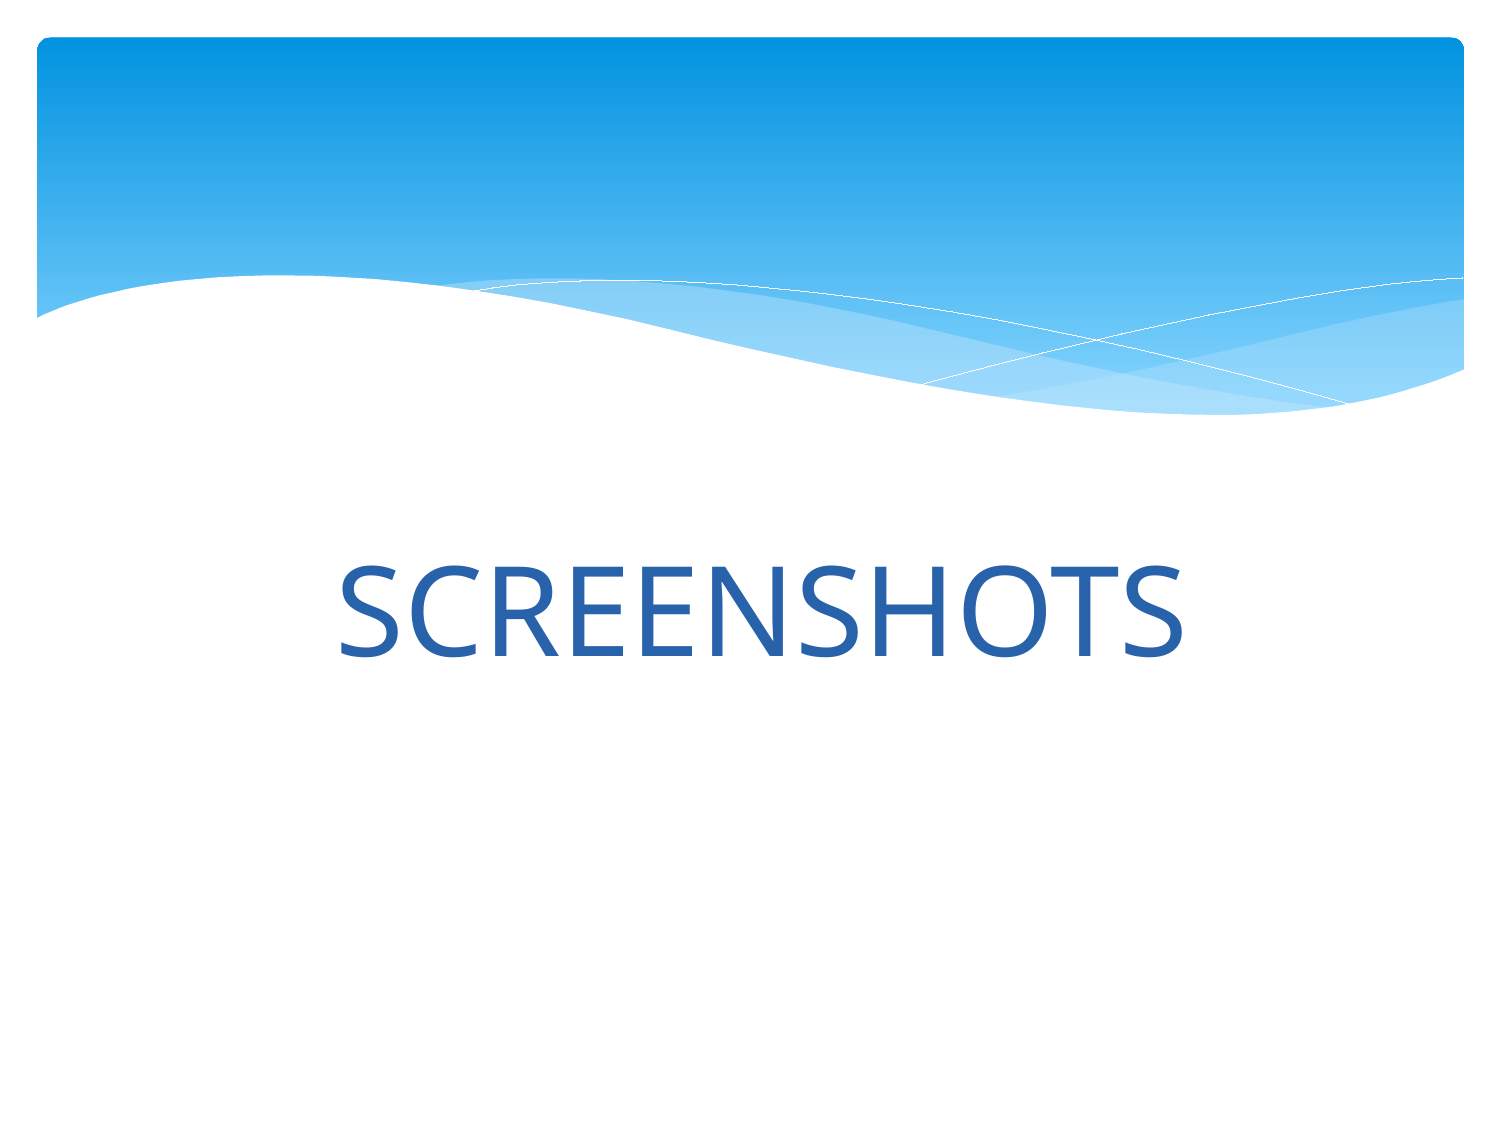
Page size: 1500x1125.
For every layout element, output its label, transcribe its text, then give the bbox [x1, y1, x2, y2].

title SCREENSHOTS [87, 512, 1438, 700]
